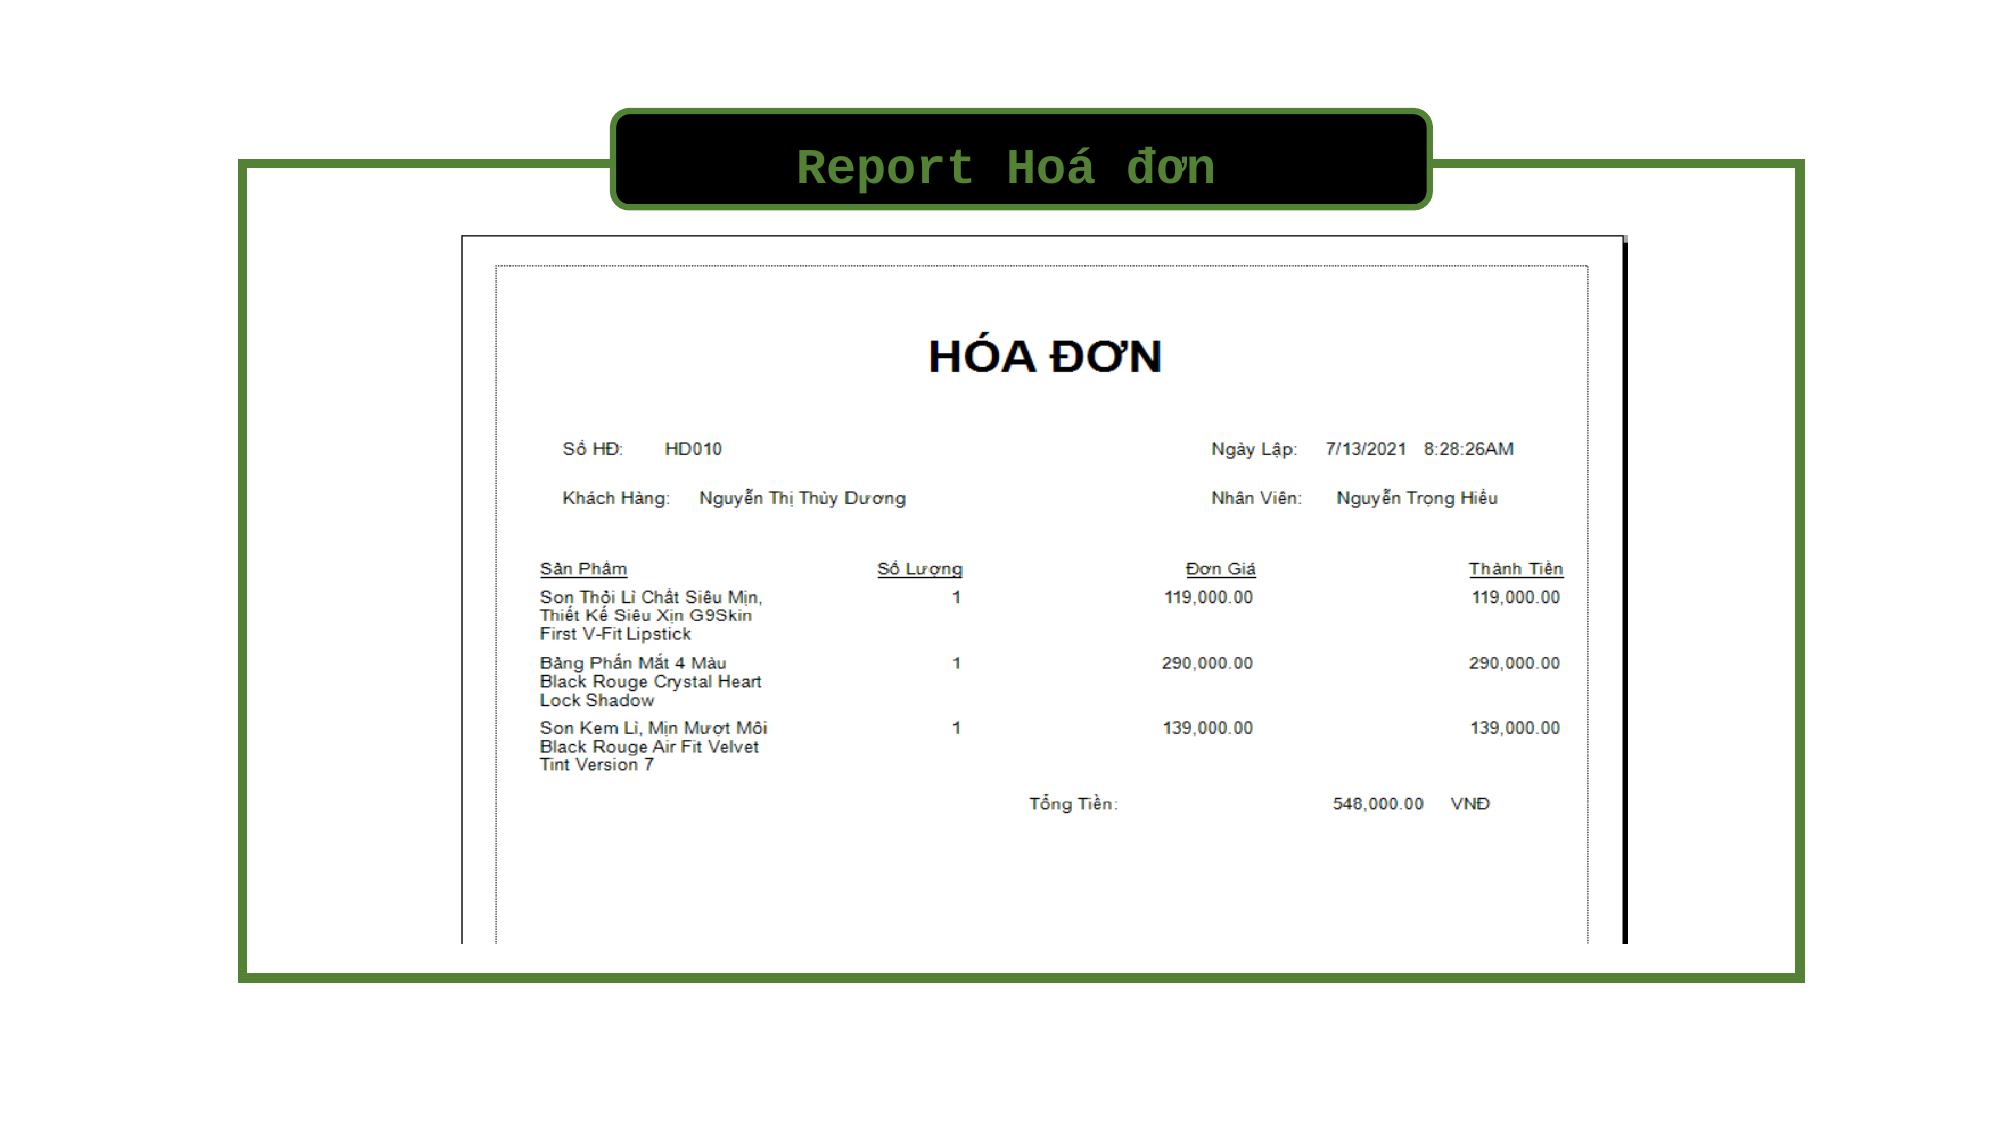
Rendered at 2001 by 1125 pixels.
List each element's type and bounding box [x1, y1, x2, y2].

picture [461, 235, 1628, 944]
text_box [242, 111, 1800, 978]
